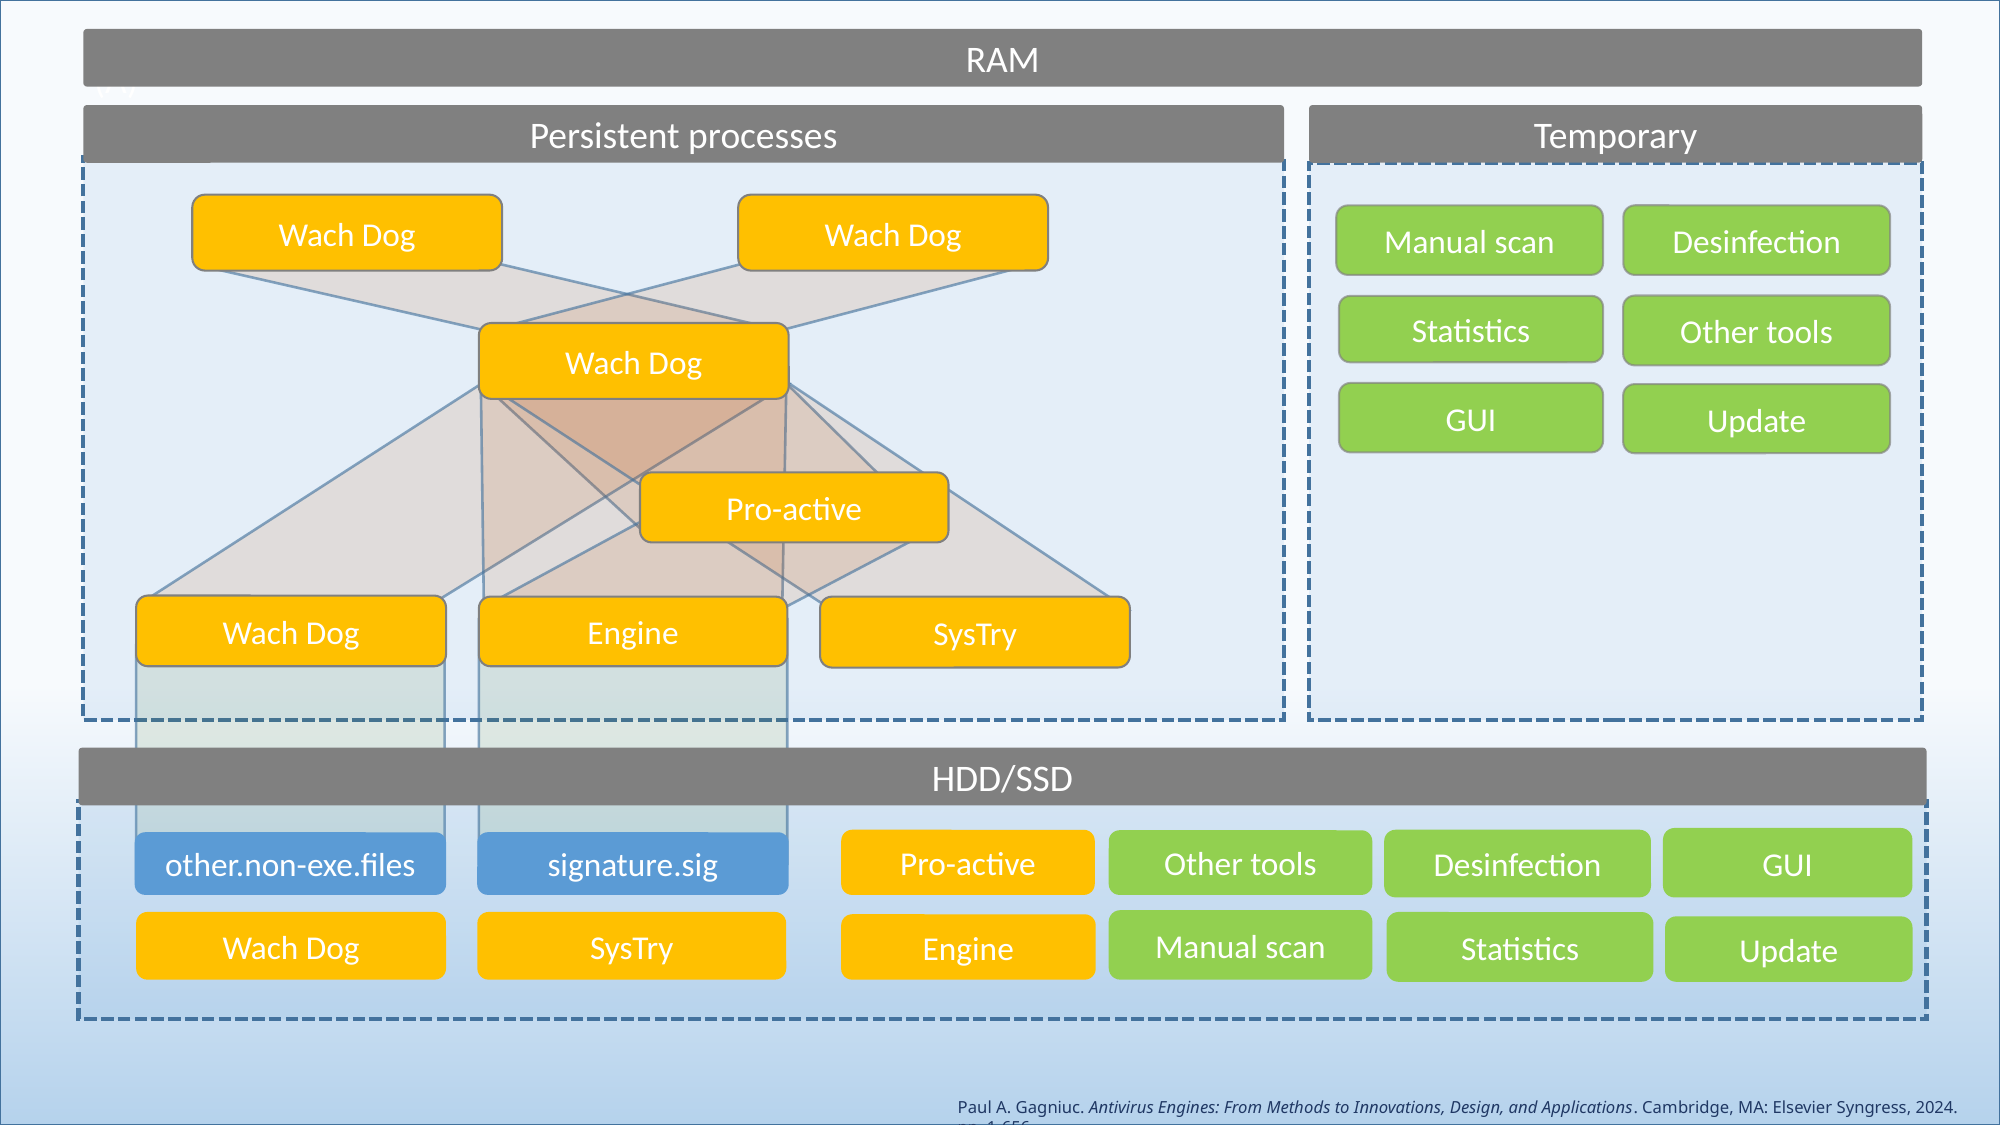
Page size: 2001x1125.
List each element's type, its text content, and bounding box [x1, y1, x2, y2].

text_box [78, 805, 1928, 1020]
text_box (A) [79, 48, 154, 109]
text_box Paul A. Gagniuc. Antivirus Engines: From Methods to Innovations, Design, and Applications. Cambridge, MA: Elsevier Syngress, 2024. pp. 1-656. [942, 1089, 2000, 1125]
text_box [135, 660, 446, 746]
text_box [0, 0, 2000, 1125]
text_box HDD/SSD [77, 746, 1928, 807]
text_box GUI [1661, 826, 1914, 899]
text_box Statistics [1385, 910, 1655, 983]
text_box [82, 162, 1285, 721]
text_box [479, 394, 639, 598]
text_box Wach Dog [135, 910, 448, 981]
text_box Desinfection [1383, 828, 1653, 899]
text_box RAM [82, 27, 1924, 88]
text_box Desinfection [1622, 204, 1892, 276]
text_box Engine [477, 595, 789, 668]
text_box Wach Dog [737, 193, 1050, 272]
text_box Update [1664, 915, 1914, 983]
text_box other.non-exe.files [133, 831, 448, 896]
text_box Statistics [1337, 294, 1605, 364]
text_box GUI [1337, 381, 1605, 454]
text_box Manual scan [1107, 909, 1374, 981]
text_box Manual scan [1335, 204, 1605, 276]
text_box [521, 263, 1008, 330]
text_box Temporary [1307, 104, 1924, 164]
text_box Pro-active [840, 828, 1096, 896]
text_box Persistent processes [82, 104, 1286, 164]
text_box Update [1622, 383, 1892, 455]
text_box [478, 807, 788, 835]
text_box Wach Dog [477, 321, 790, 400]
text_box [223, 263, 627, 330]
text_box [1308, 162, 1923, 721]
text_box Wach Dog [191, 193, 504, 272]
text_box [153, 385, 482, 598]
text_box [478, 660, 788, 746]
text_box Other tools [1622, 294, 1892, 367]
text_box SysTry [819, 595, 1131, 669]
text_box Other tools [1107, 829, 1374, 896]
text_box Engine [840, 913, 1097, 981]
text_box Wach Dog [135, 594, 448, 668]
text_box [503, 521, 908, 607]
text_box [809, 489, 1109, 603]
text_box Pro-active [638, 471, 950, 544]
text_box SysTry [476, 910, 788, 981]
text_box signature.sig [476, 831, 790, 896]
text_box [508, 382, 923, 486]
